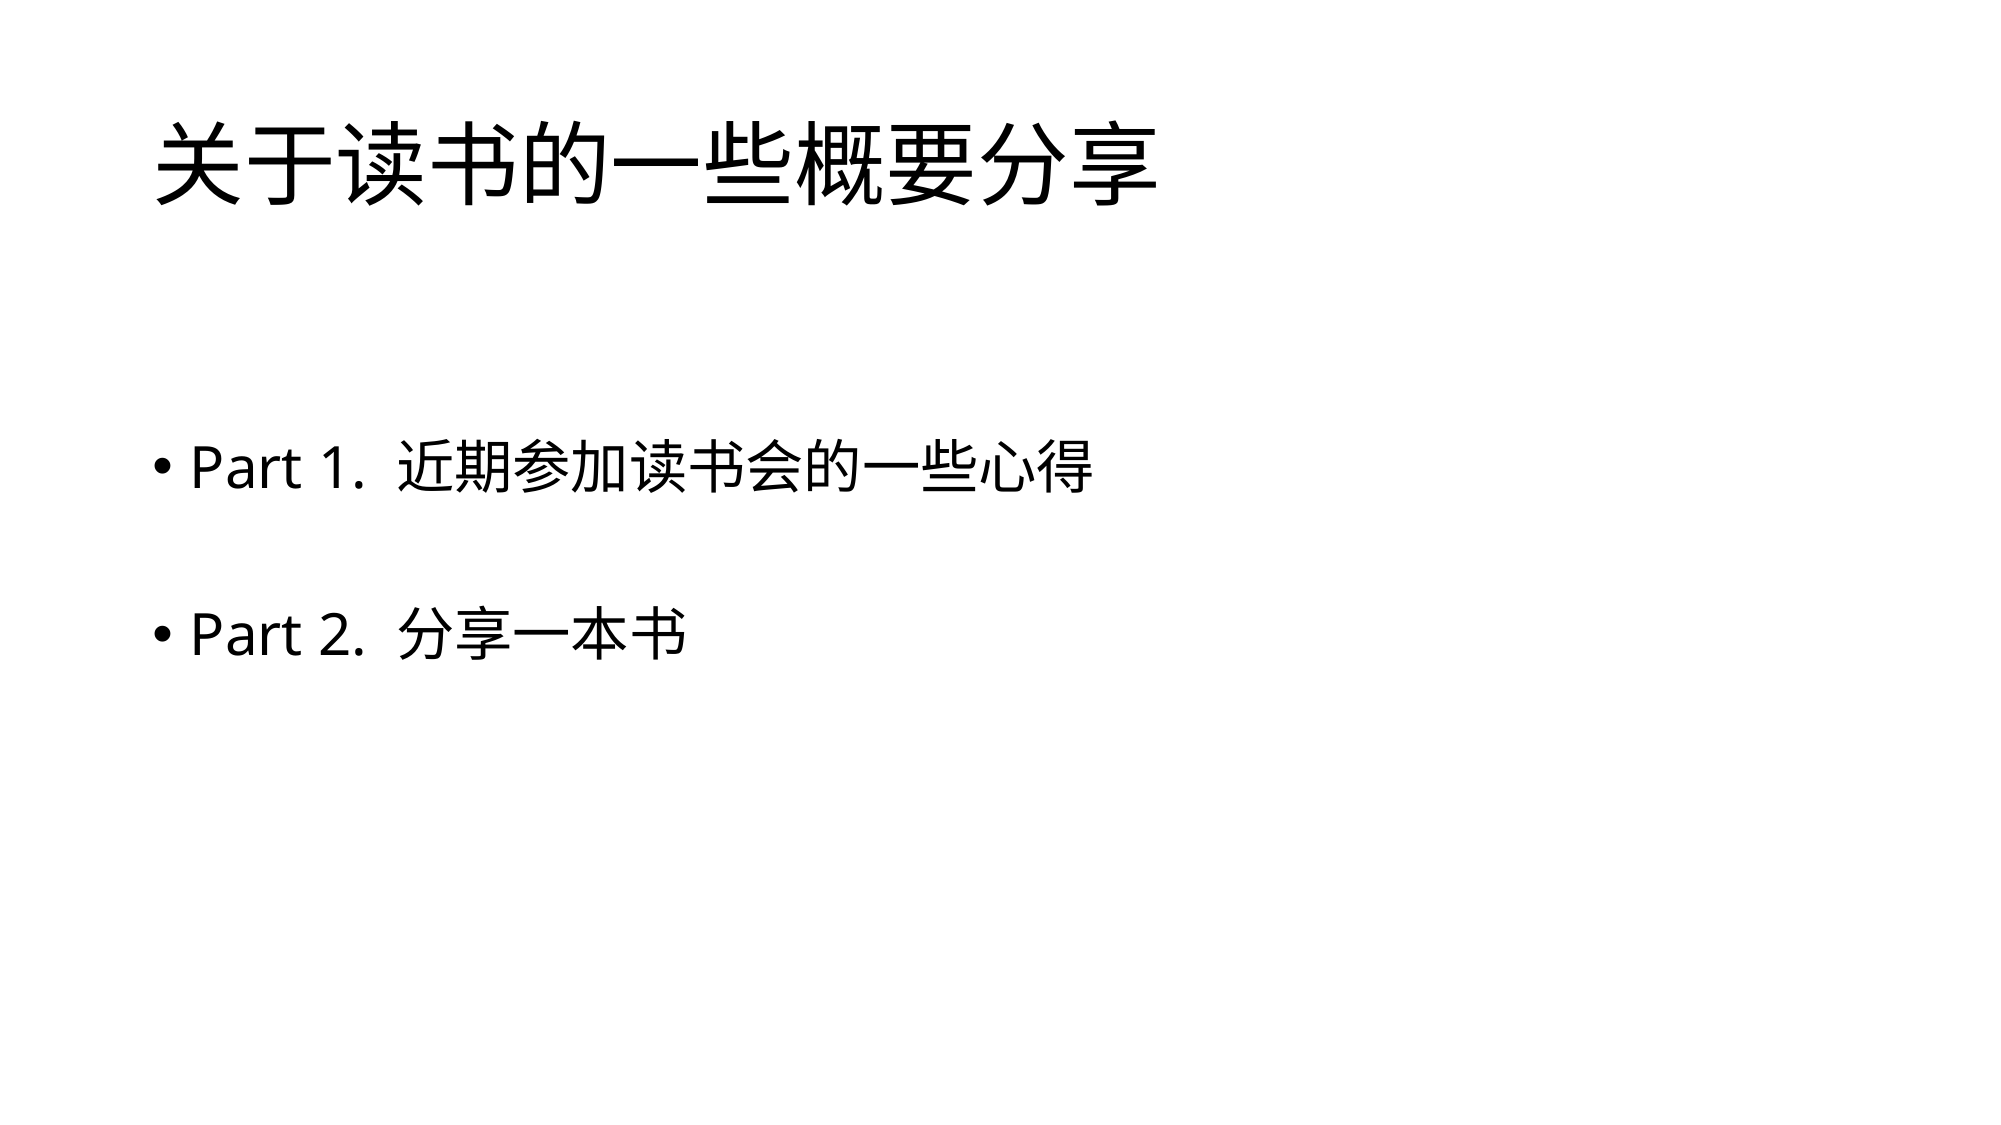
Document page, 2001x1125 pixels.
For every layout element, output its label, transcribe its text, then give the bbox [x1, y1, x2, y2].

list Part 1. 近期参加读书会的一些心得 Part 2. 分享一本书 [137, 430, 1863, 1125]
title 关于读书的一些概要分享 [137, 59, 1863, 278]
